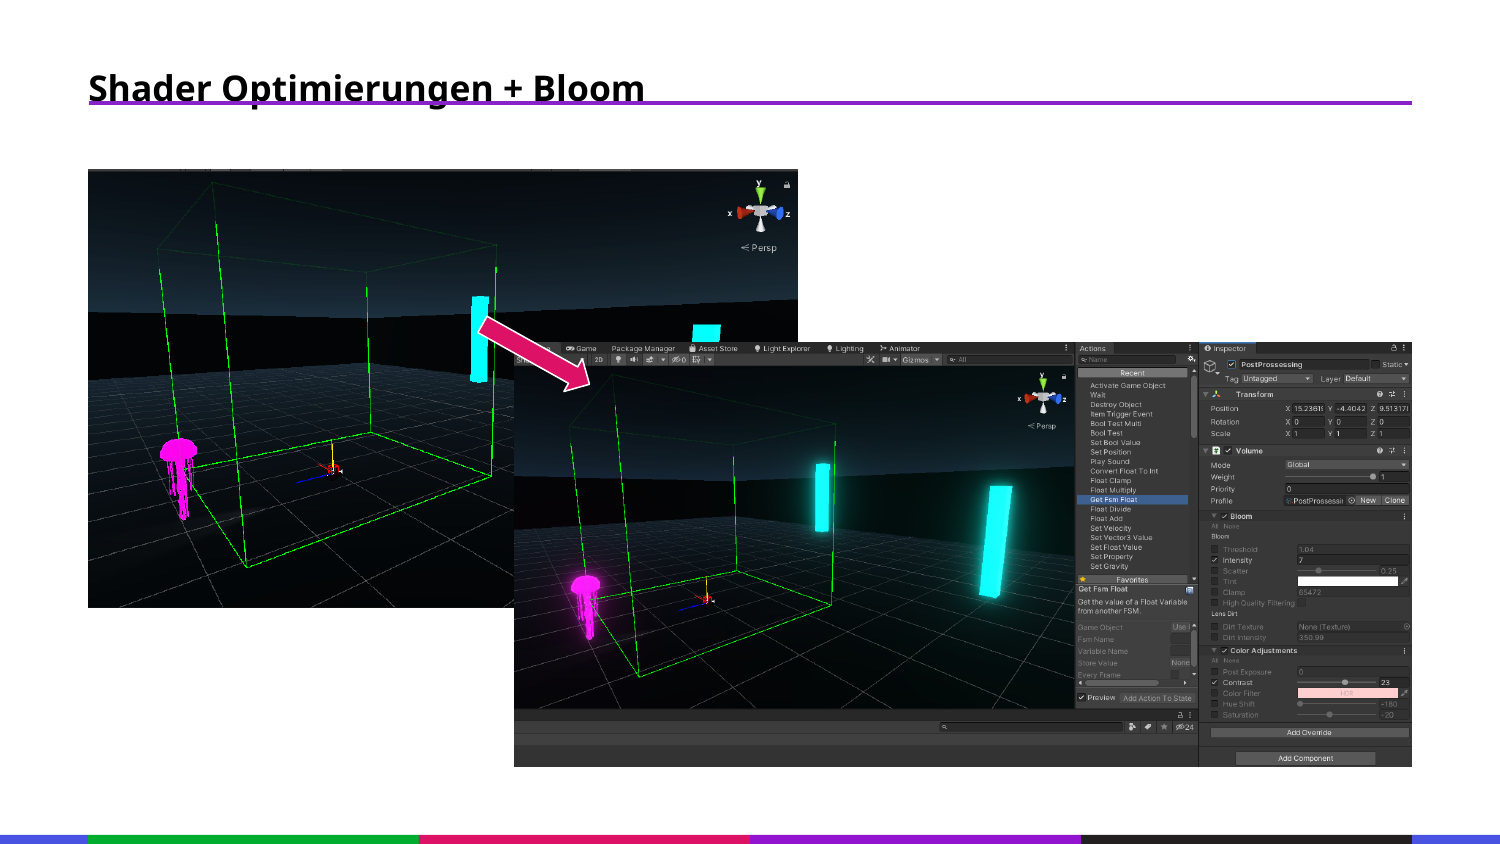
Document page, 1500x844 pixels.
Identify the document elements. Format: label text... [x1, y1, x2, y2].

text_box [0, 834, 1500, 844]
text_box Shader Optimierungen + Bloom [88, 66, 825, 101]
picture [87, 169, 1412, 767]
